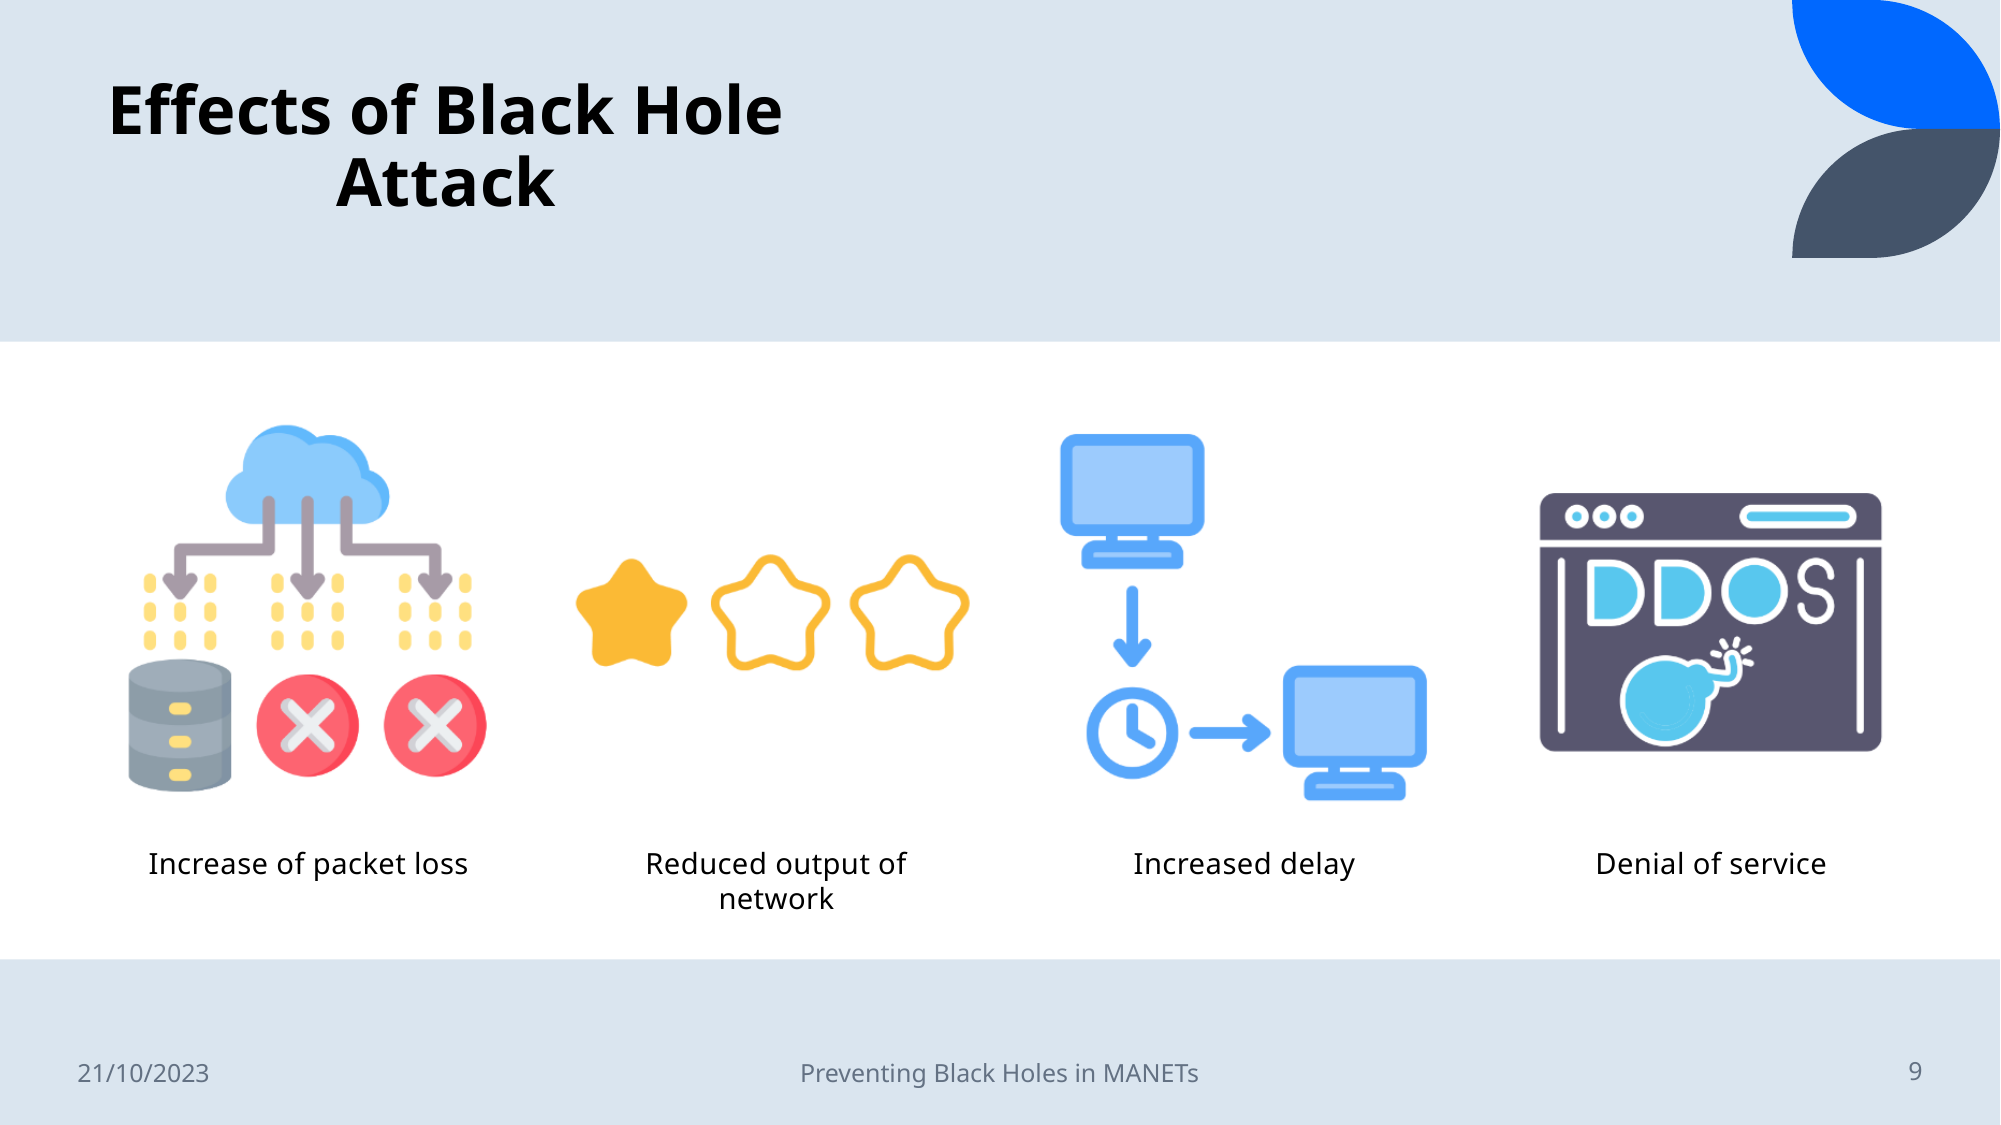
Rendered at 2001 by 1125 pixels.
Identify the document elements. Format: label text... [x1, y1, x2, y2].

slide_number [62, 1042, 342, 1103]
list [82, 390, 533, 841]
text_box [0, 340, 2000, 960]
text_box Reduced output of network [589, 845, 964, 940]
picture [1486, 390, 1937, 841]
slide_number 9 [1665, 1042, 1938, 1103]
text_box Increased delay [1057, 845, 1432, 940]
picture [1019, 390, 1470, 841]
text_box Effects of Black Hole Attack [18, 0, 874, 229]
picture [551, 390, 1002, 841]
footer Preventing Black Holes in MANETs [662, 1042, 1338, 1103]
text_box Denial of service [1524, 845, 1899, 940]
text_box Increase of packet loss [121, 845, 496, 940]
